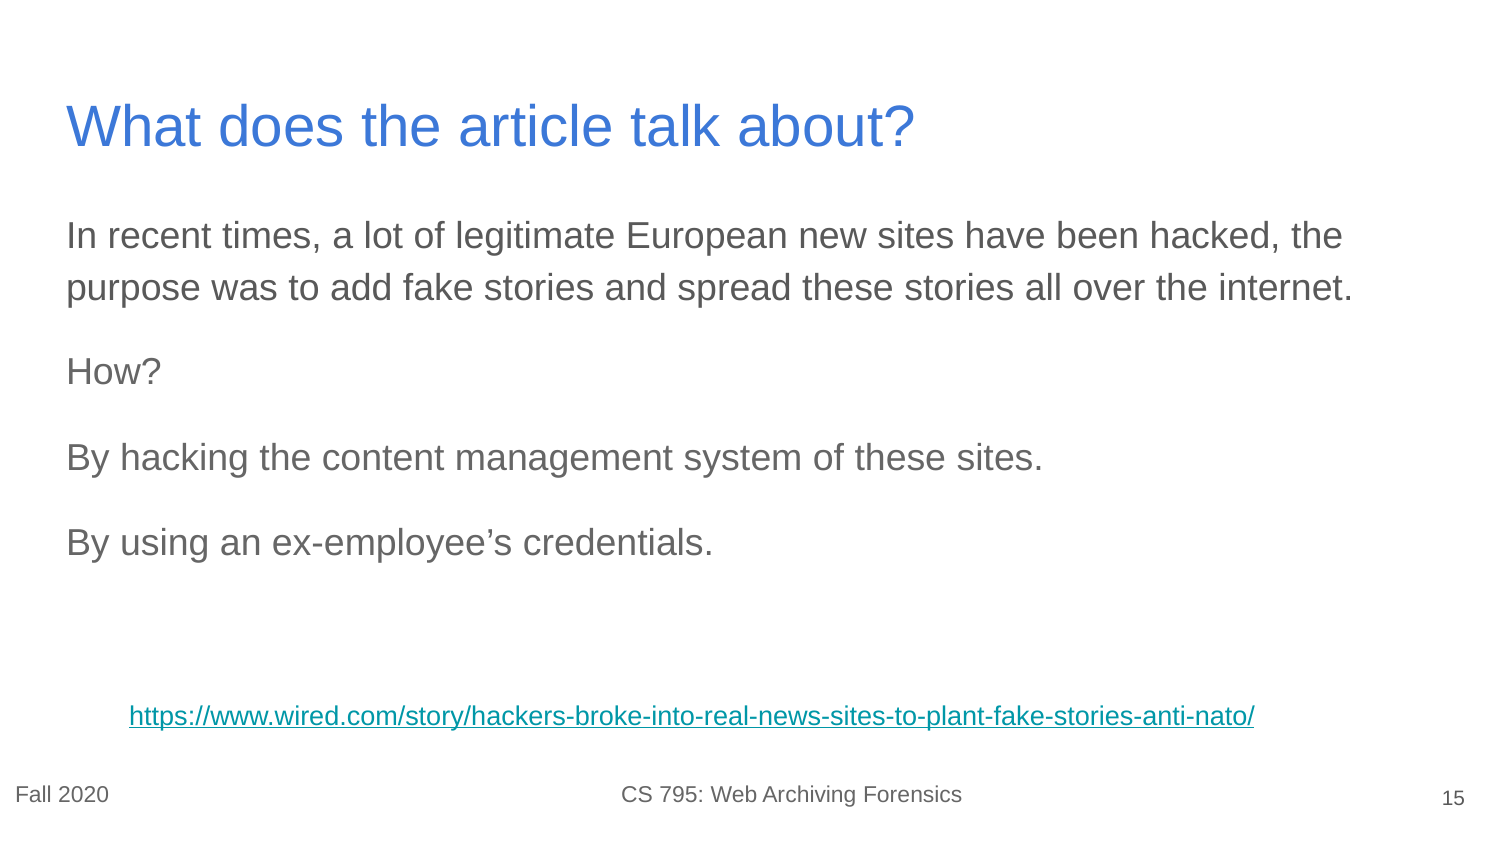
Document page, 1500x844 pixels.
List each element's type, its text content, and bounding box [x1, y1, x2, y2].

list In recent times, a lot of legitimate European new sites have been hacked, the purpose was to add fake stories and spread these stories all over the internet. How? By hacking the content management system of these sites. By using an ex-employee’s credentials. https://www.wired.com/story/hackers-broke-into-real-news-sites-to-plant-fake-stories-anti-nato/ [51, 189, 1449, 750]
slide_number ‹#› [1389, 764, 1480, 830]
title What does the article talk about? [51, 72, 1449, 167]
